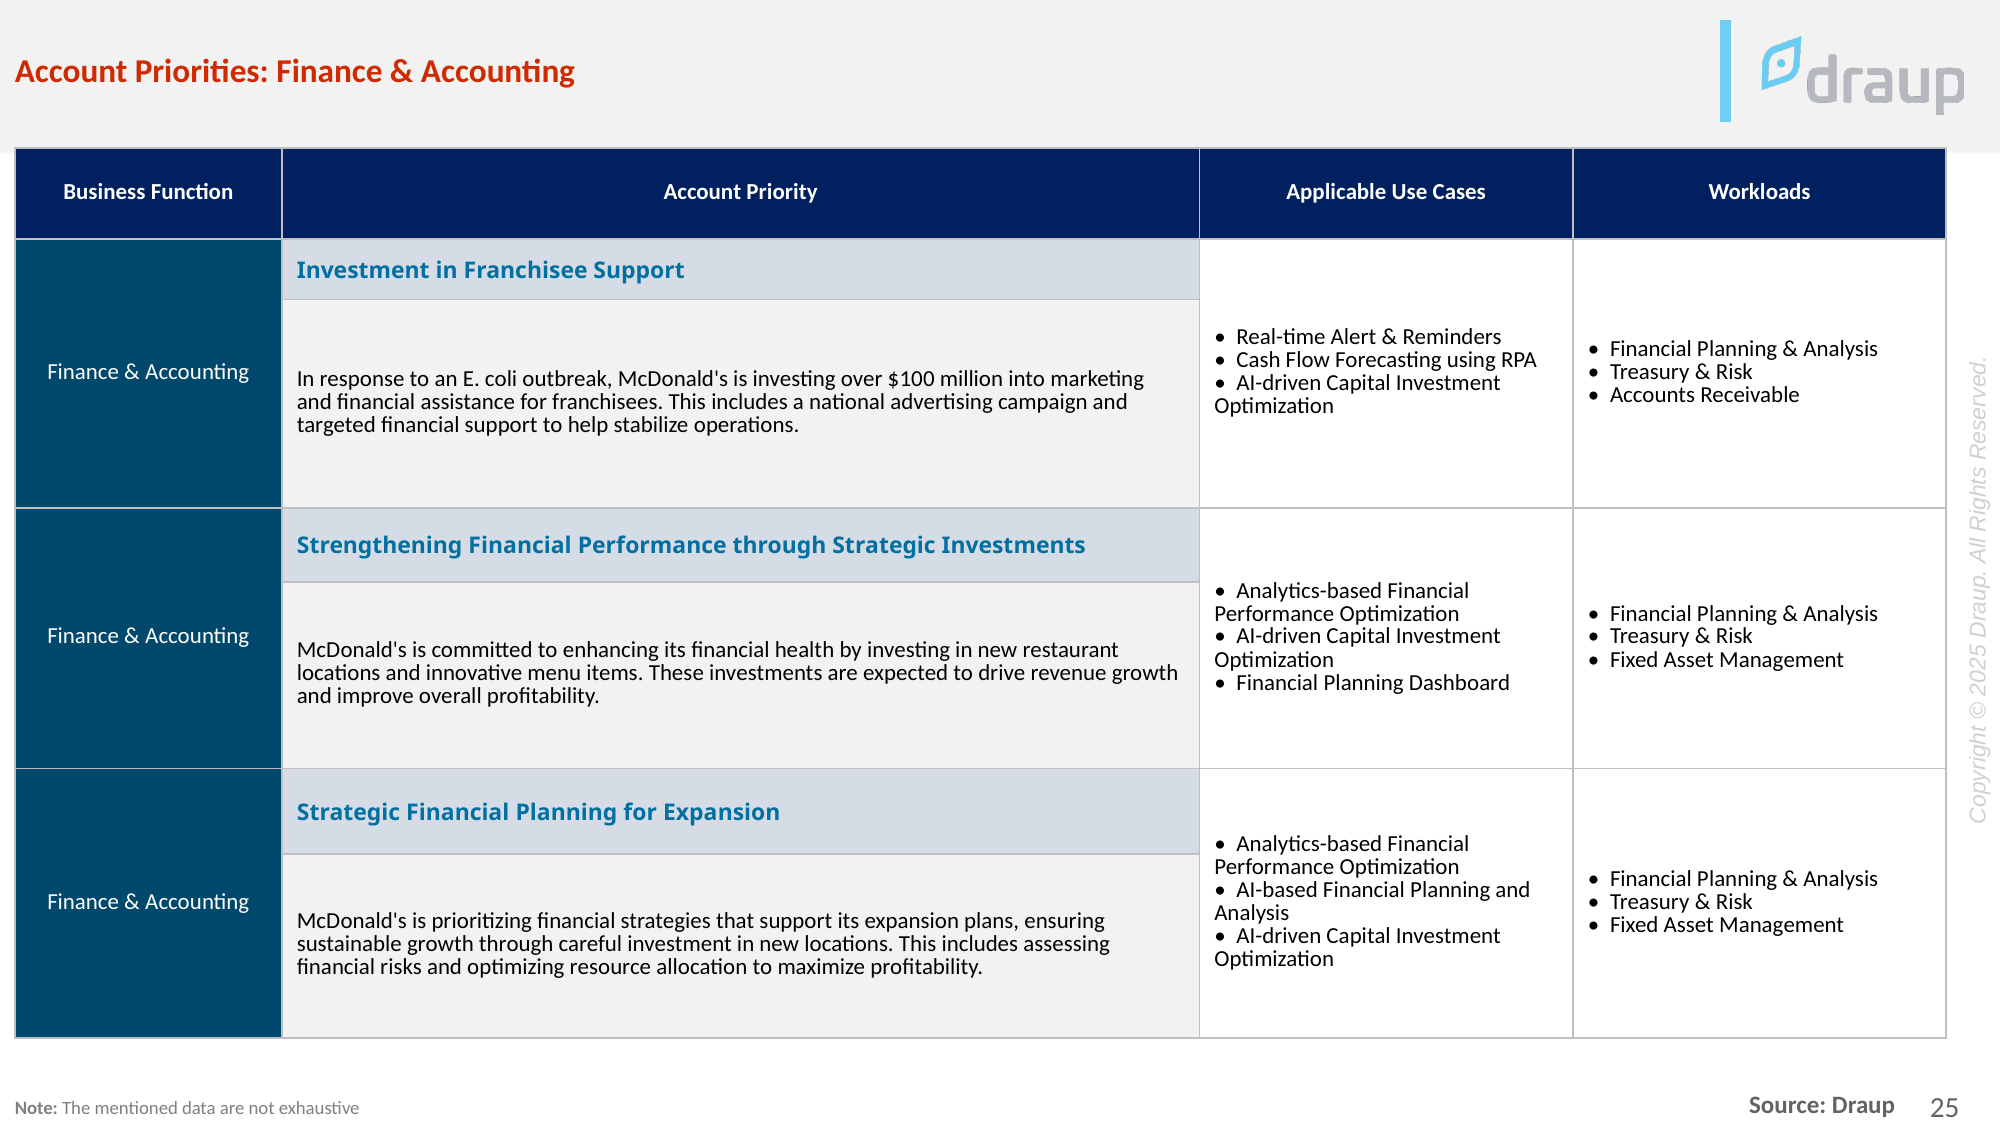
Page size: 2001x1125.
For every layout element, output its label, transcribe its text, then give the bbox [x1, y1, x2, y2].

table_cell • Analytics-based Financial Performance Optimization • AI-driven Capital Investment Optimization • Financial Planning Dashboard [1200, 509, 1572, 768]
table_cell Finance & Accounting [16, 240, 281, 507]
table_cell • Financial Planning & Analysis • Treasury & Risk • Accounts Receivable [1574, 240, 1945, 507]
table_cell Strategic Financial Planning for Expansion [283, 769, 1199, 853]
table_header Business Function [16, 149, 281, 238]
table_cell Finance & Accounting [16, 769, 281, 1037]
table_cell • Financial Planning & Analysis • Treasury & Risk • Fixed Asset Management [1574, 769, 1945, 1037]
table_header Workloads [1574, 149, 1945, 238]
text_box Note: The mentioned data are not exhaustive [0, 1088, 1080, 1125]
table_header Applicable Use Cases [1200, 149, 1572, 238]
table_cell • Real-time Alert & Reminders • Cash Flow Forecasting using RPA • AI-driven Capital Investment Optimization [1200, 240, 1572, 507]
text_box Account Priorities: Finance & Accounting [0, 3, 1701, 144]
table_cell • Analytics-based Financial Performance Optimization • AI-based Financial Planning and Analysis • AI-driven Capital Investment Optimization [1200, 769, 1572, 1037]
table_header Account Priority [283, 149, 1199, 238]
table_cell McDonald's is committed to enhancing its financial health by investing in new restaurant locations and innovative menu items. These investments are expected to drive revenue growth and improve overall profitability. [283, 583, 1199, 768]
table_cell Finance & Accounting [16, 509, 281, 768]
table_cell Investment in Franchisee Support [283, 240, 1199, 299]
table_cell Strengthening Financial Performance through Strategic Investments [283, 509, 1199, 581]
table_cell In response to an E. coli outbreak, McDonald's is investing over $100 million into marketing and financial assistance for franchisees. This includes a national advertising campaign and targeted financial support to help stabilize operations. [283, 300, 1199, 507]
table_cell McDonald's is prioritizing financial strategies that support its expansion plans, ensuring sustainable growth through careful investment in new locations. This includes assessing financial risks and optimizing resource allocation to maximize profitability. [283, 855, 1199, 1037]
table_cell • Financial Planning & Analysis • Treasury & Risk • Fixed Asset Management [1574, 509, 1945, 768]
